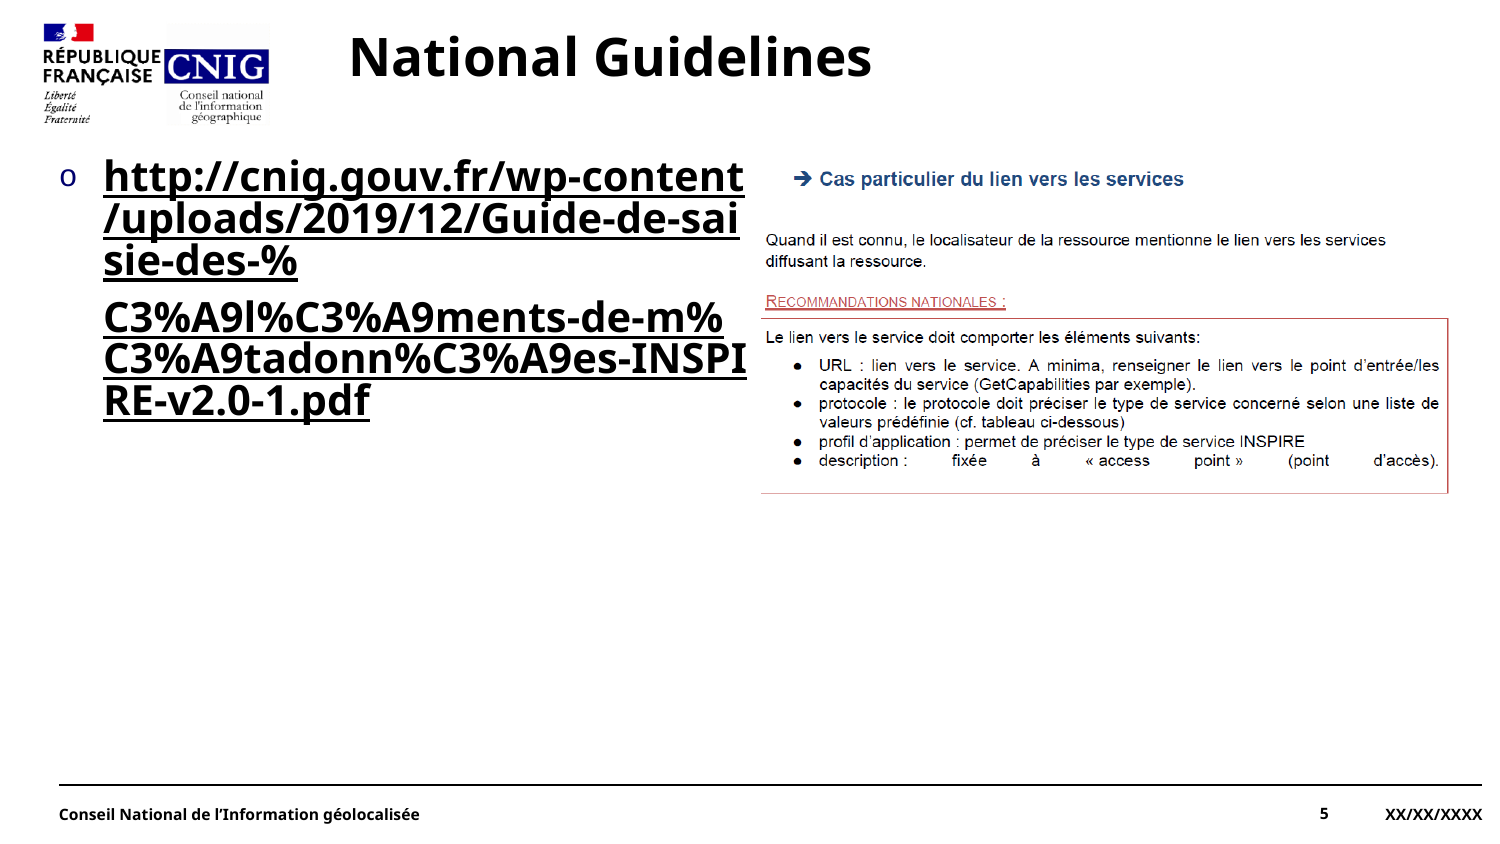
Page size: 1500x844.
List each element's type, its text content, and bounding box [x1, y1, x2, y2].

picture [37, 16, 278, 133]
slide_number 5 [1139, 784, 1329, 844]
picture [761, 161, 1456, 512]
title National Guidelines [348, 17, 1441, 89]
list http://cnig.gouv.fr/wp-content/uploads/2019/12/Guide-de-saisie-des-%C3%A9l%C3%A9ments-de-m%C3%A9tadonn%C3%A9es-INSPIRE-v2.0-1.pdf [59, 150, 750, 726]
slide_number XX/XX/XXXX [1329, 784, 1483, 844]
